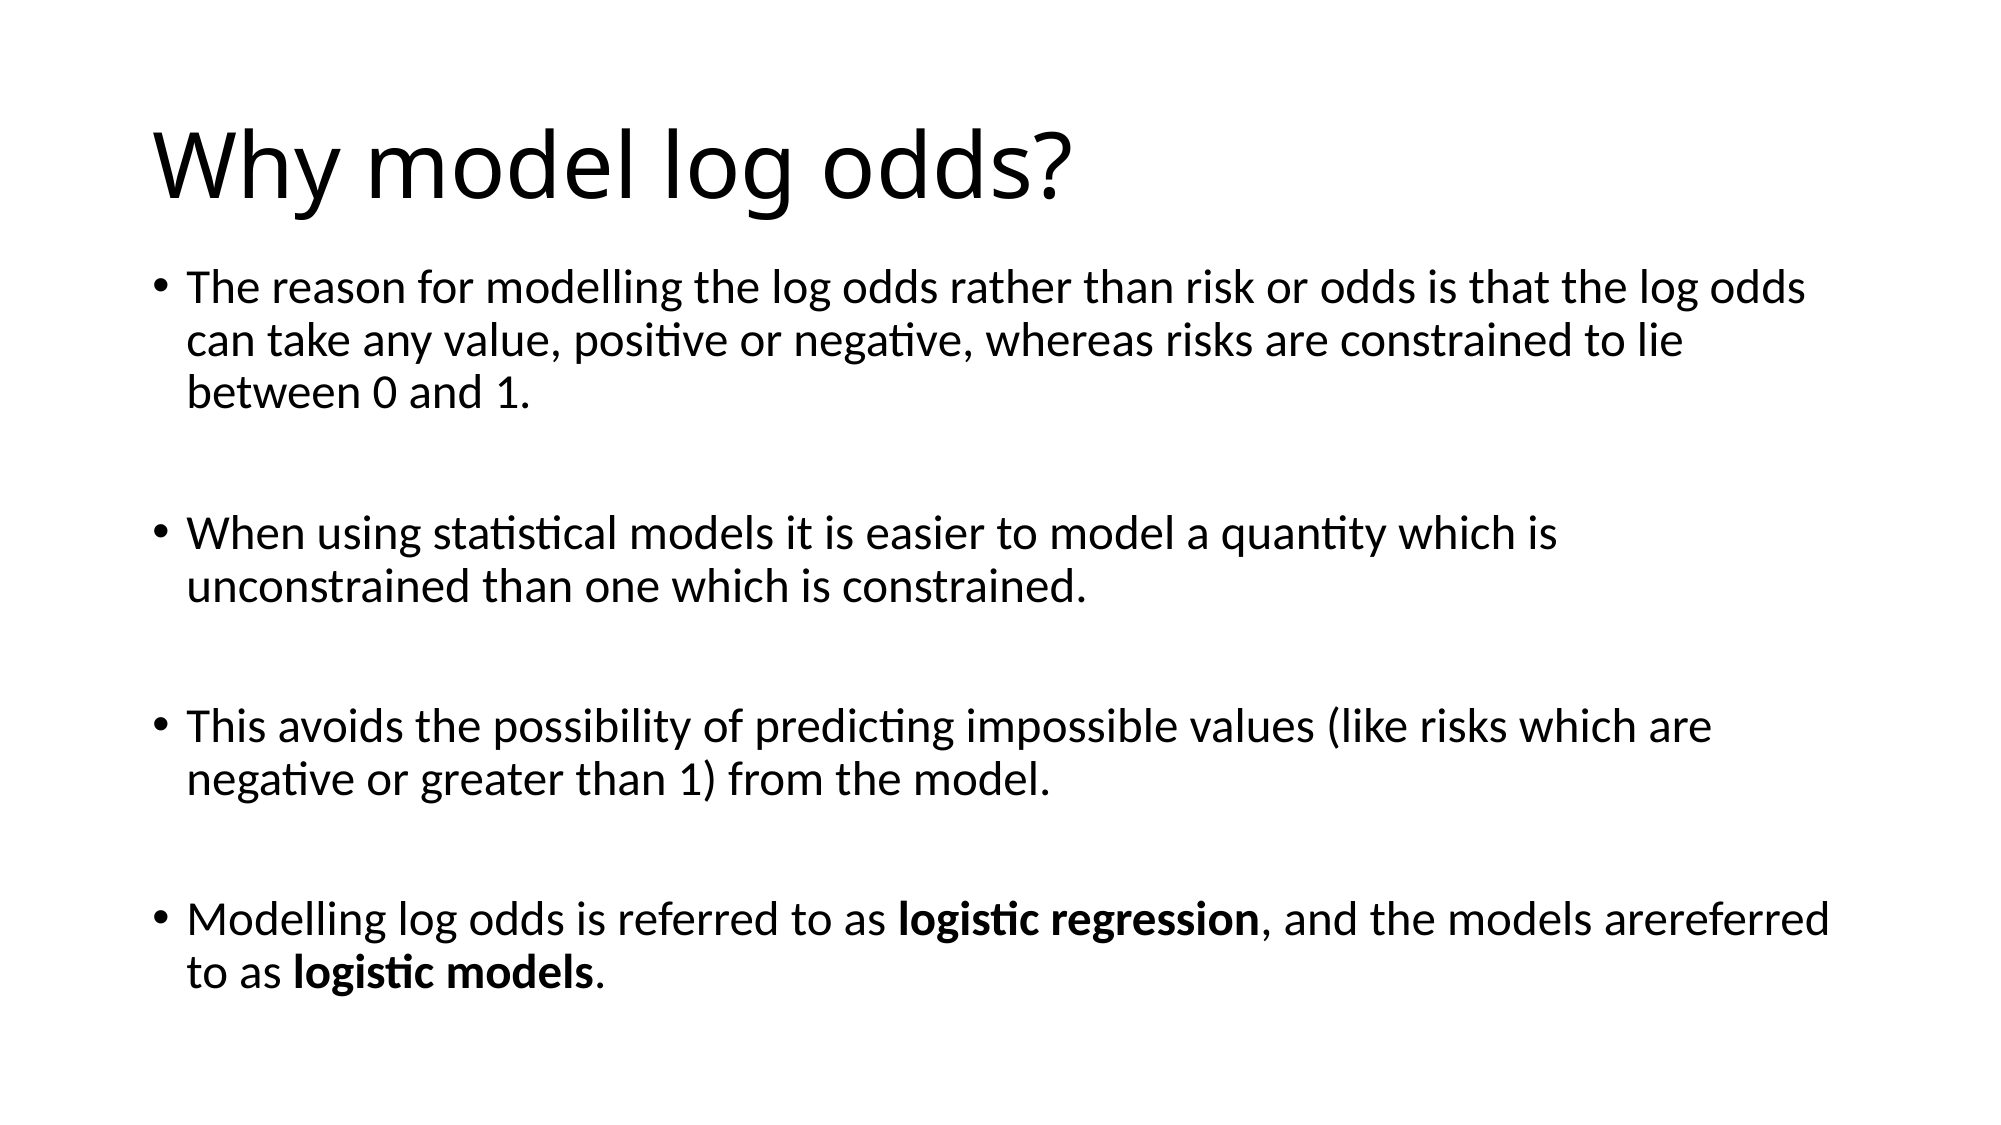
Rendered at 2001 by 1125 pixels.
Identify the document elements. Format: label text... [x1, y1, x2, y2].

list The reason for modelling the log odds rather than risk or odds is that the log odds can take any value, positive or negative, whereas risks are constrained to lie between 0 and 1. When using statistical models it is easier to model a quantity which is unconstrained than one which is constrained. This avoids the possibility of predicting impossible values (like risks which are negative or greater than 1) from the model. Modelling log odds is referred to as logistic regression, and the models arereferred to as logistic models. [137, 253, 1863, 1014]
title Why model log odds? [137, 59, 1863, 253]
